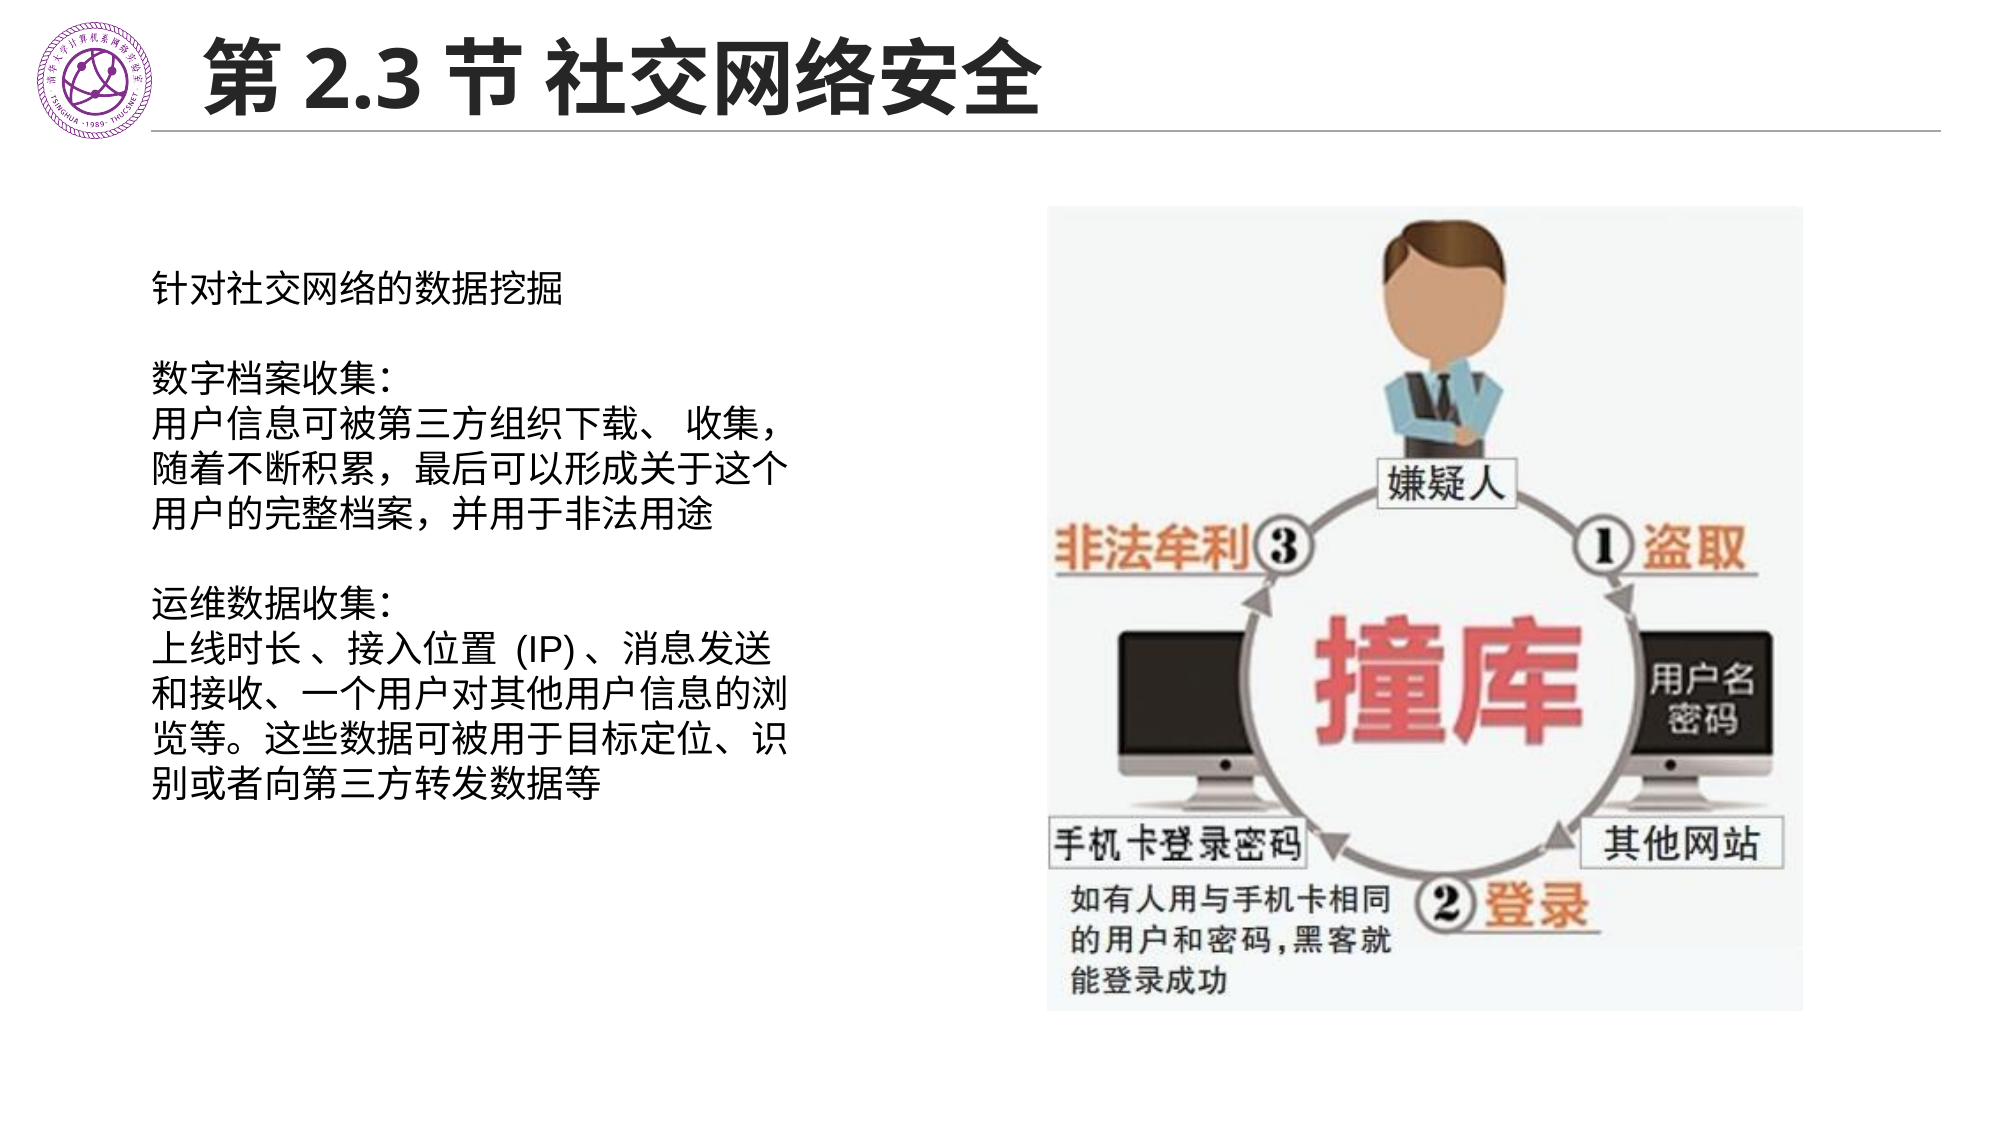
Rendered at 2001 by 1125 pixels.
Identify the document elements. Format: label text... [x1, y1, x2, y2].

text_box 针对社交网络的数据挖掘 数字档案收集： 用户信息可被第三方组织下载、 收集，随着不断积累，最后可以形成关于这个用户的完整档案，并用于非法用途 运维数据收集： 上线时长 、接入位置 (IP)、消息发送和接收、一个用户对其他用户信息的浏览等。这些数据可被用于目标定位、识 别或者向第三方转发数据等 [137, 257, 809, 993]
picture [1047, 206, 1803, 1011]
title 第2.3节 社交网络安全 [185, 22, 1863, 142]
picture [37, 22, 152, 139]
